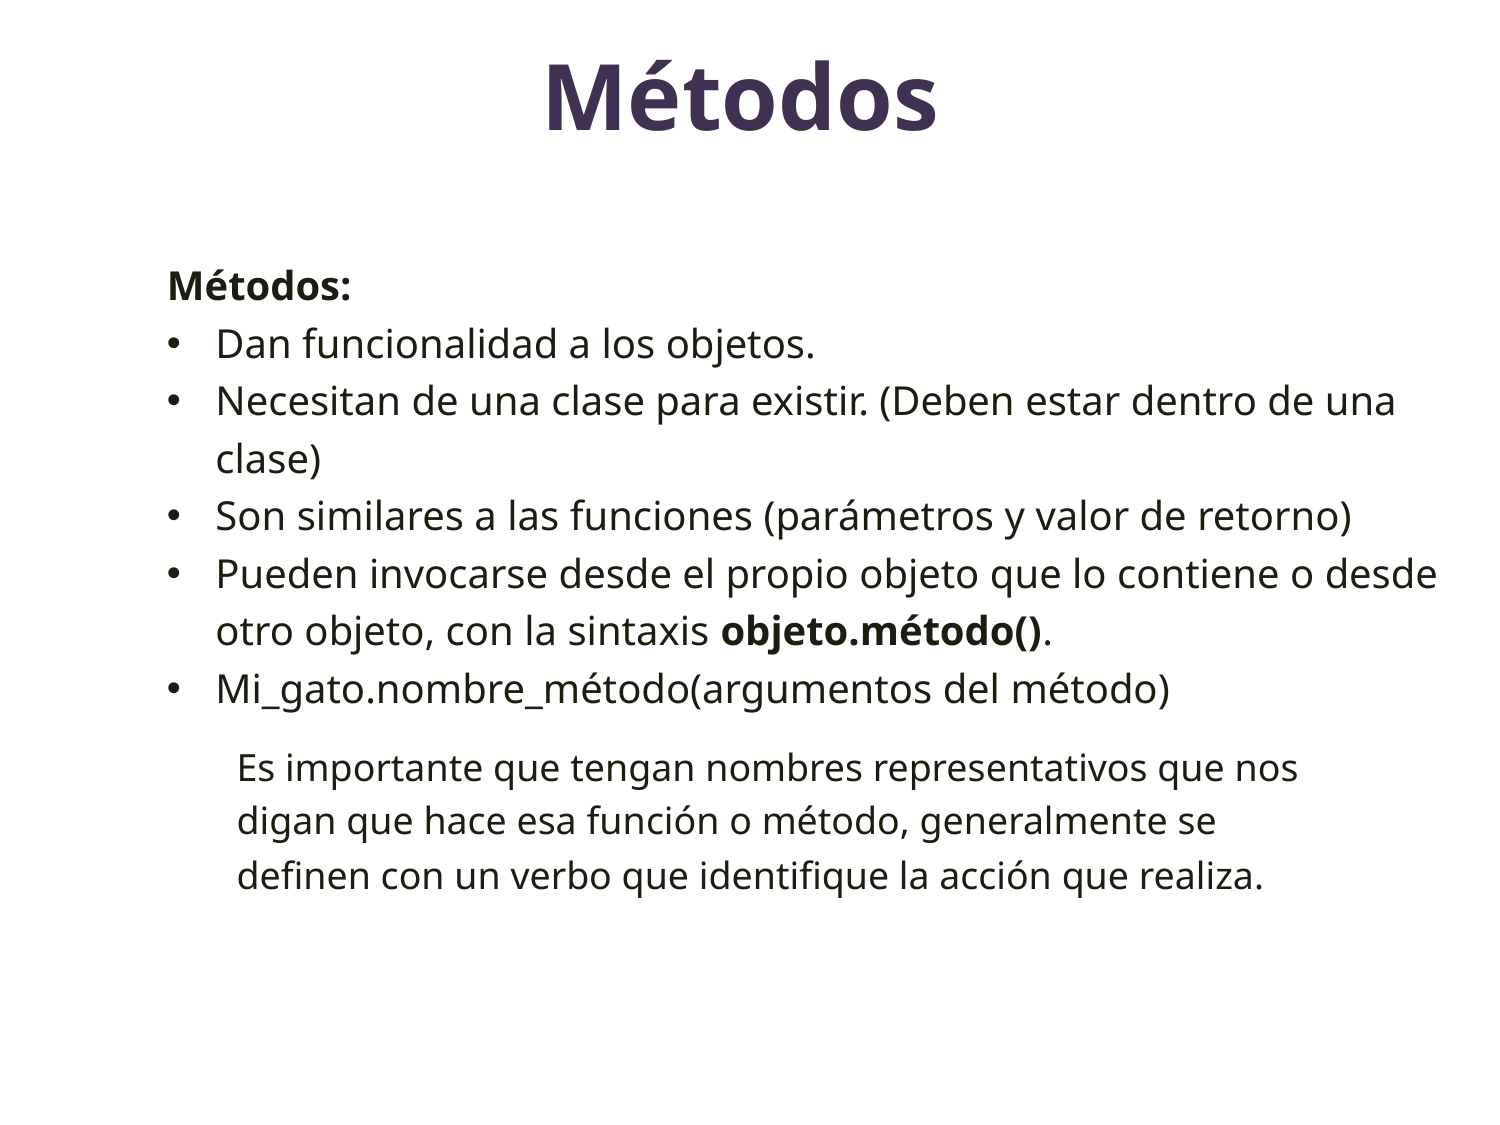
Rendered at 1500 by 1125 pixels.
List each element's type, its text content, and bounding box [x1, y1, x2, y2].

text_box Es importante que tengan nombres representativos que nos digan que hace esa función o método, generalmente se definen con un verbo que identifique la acción que realiza. [155, 727, 1345, 941]
title Métodos [151, 0, 1329, 188]
text_box Métodos: Dan funcionalidad a los objetos. Necesitan de una clase para existir. (Deben estar dentro de una clase) Son similares a las funciones (parámetros y valor de retorno) Pueden invocarse desde el propio objeto que lo contiene o desde otro objeto, con la sintaxis objeto.método(). Mi_gato.nombre_método(argumentos del método) [151, 243, 1471, 728]
